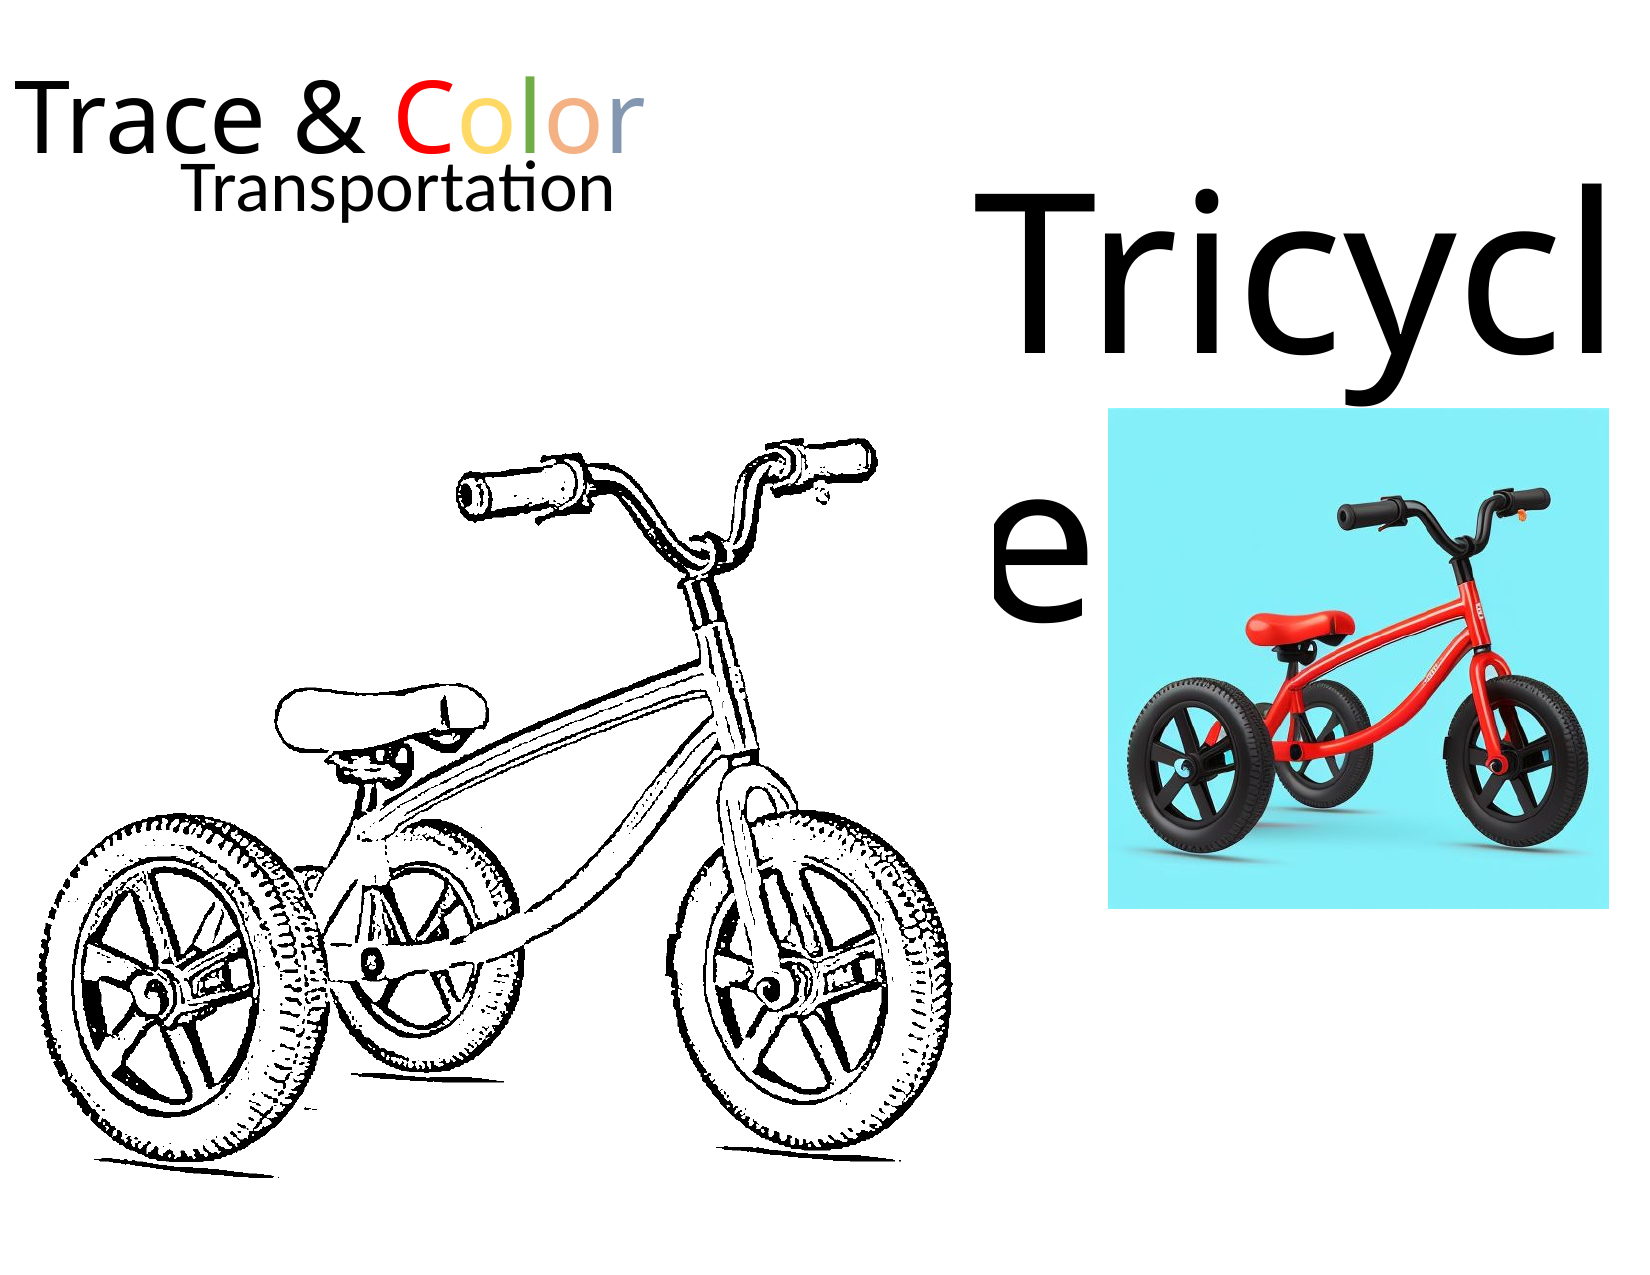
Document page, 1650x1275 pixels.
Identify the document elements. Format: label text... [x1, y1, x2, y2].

text_box Transportation [14, 130, 783, 234]
picture [0, 280, 994, 1275]
text_box Trace & Color [0, 45, 827, 181]
picture [1108, 408, 1609, 909]
text_box Tricycle [959, 123, 1650, 673]
